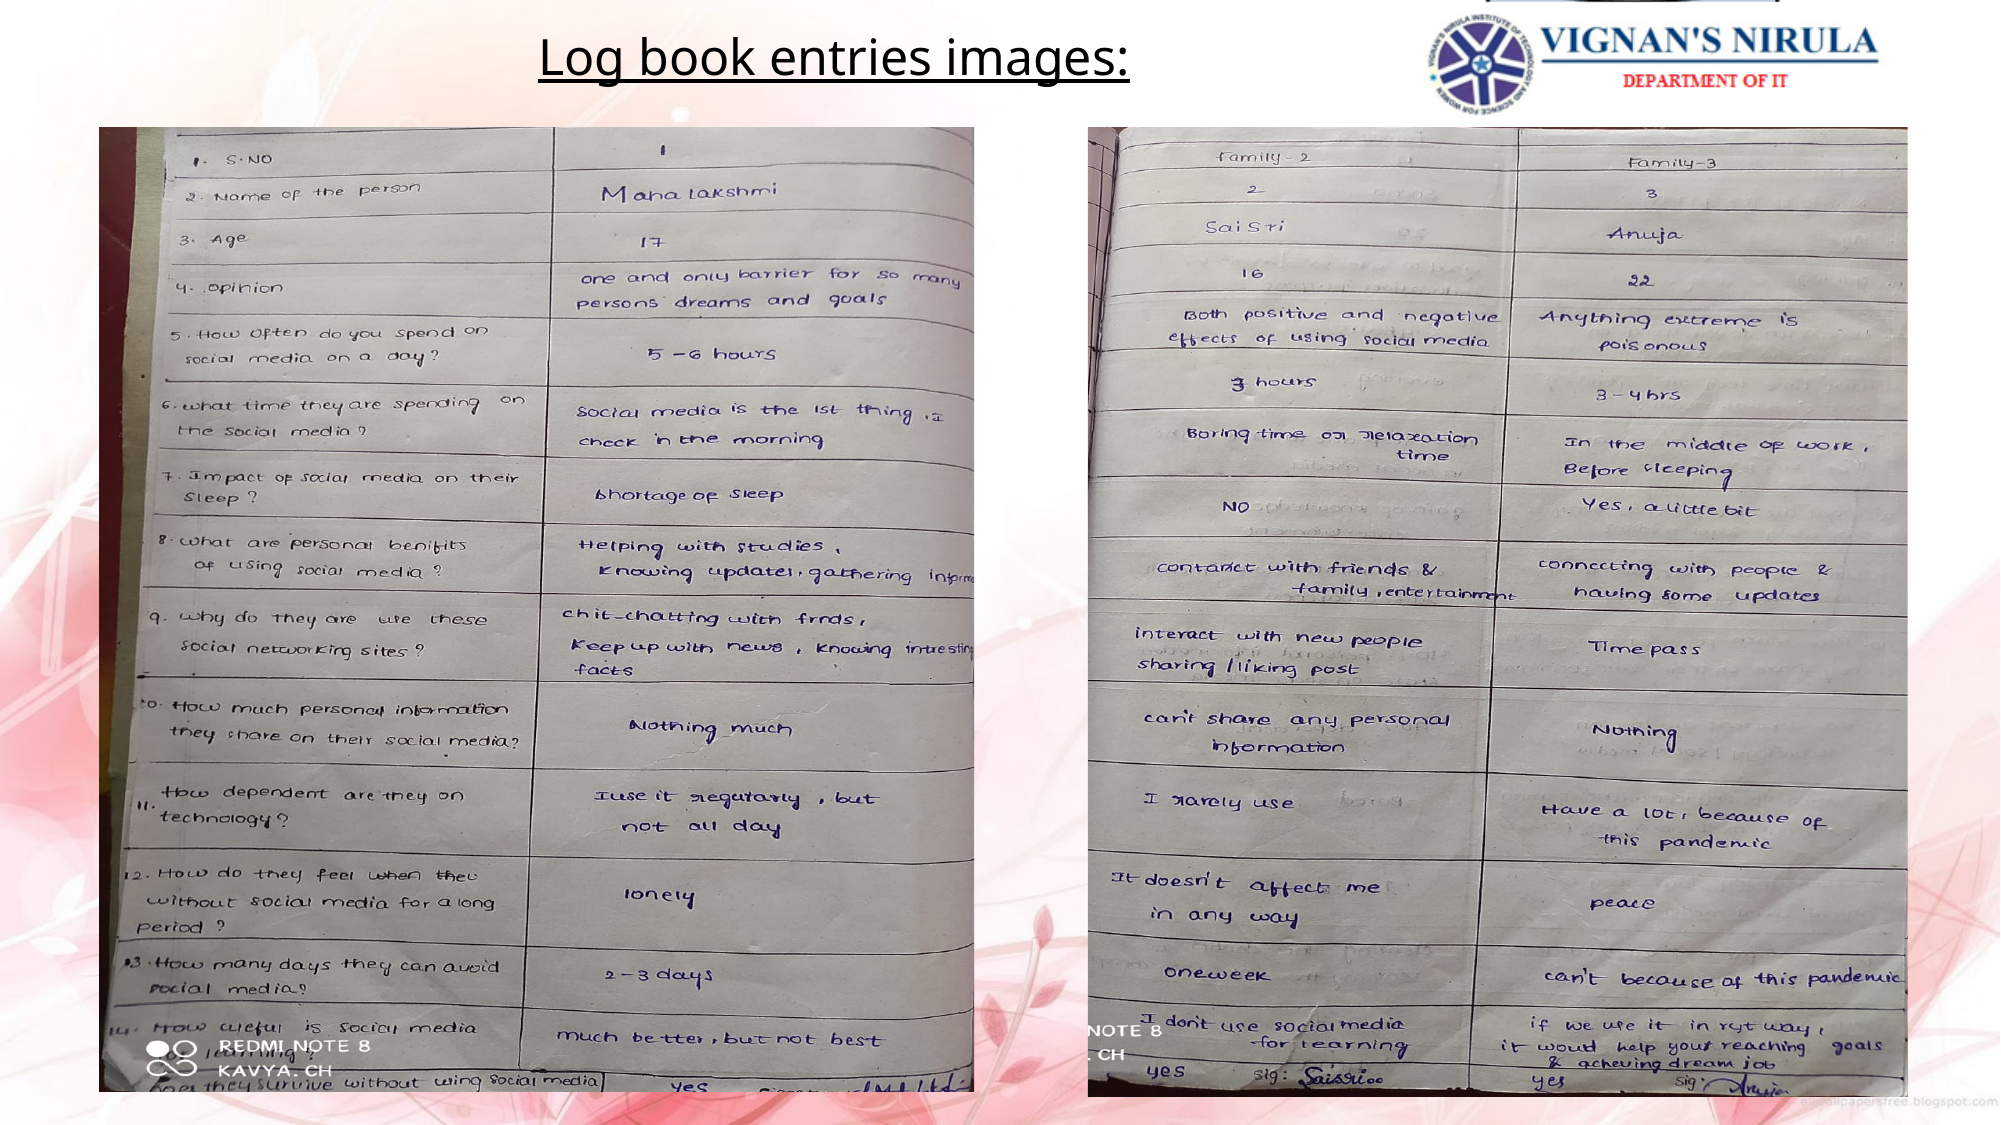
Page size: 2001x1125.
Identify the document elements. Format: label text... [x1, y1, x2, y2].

picture [0, 0, 2001, 1125]
text_box Log book entries images: [523, 18, 1423, 93]
